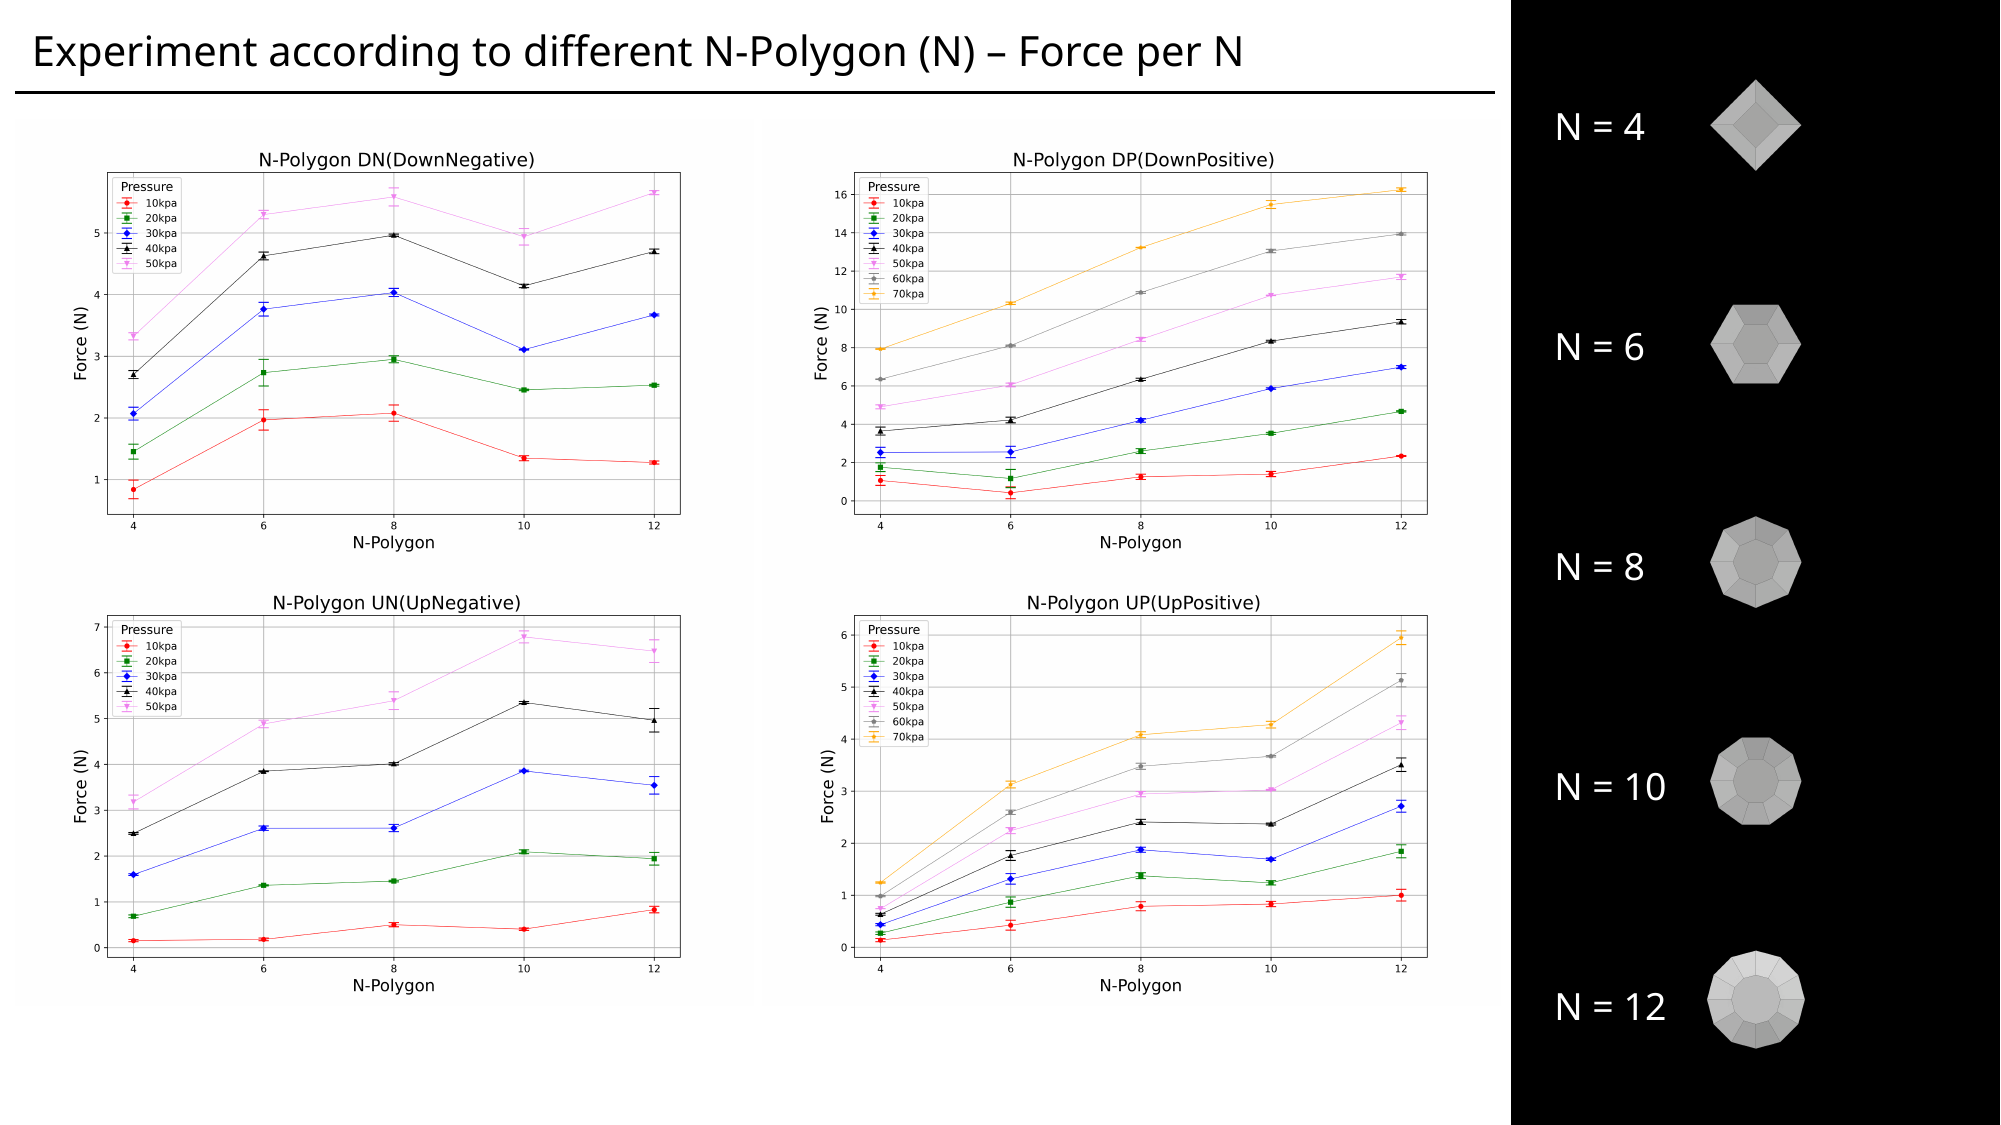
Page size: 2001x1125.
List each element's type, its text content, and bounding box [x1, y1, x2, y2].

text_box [1511, 0, 2000, 1125]
text_box Experiment according to different N-Polygon (N) – Force per N [17, 17, 1260, 83]
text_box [14, 118, 1502, 1006]
